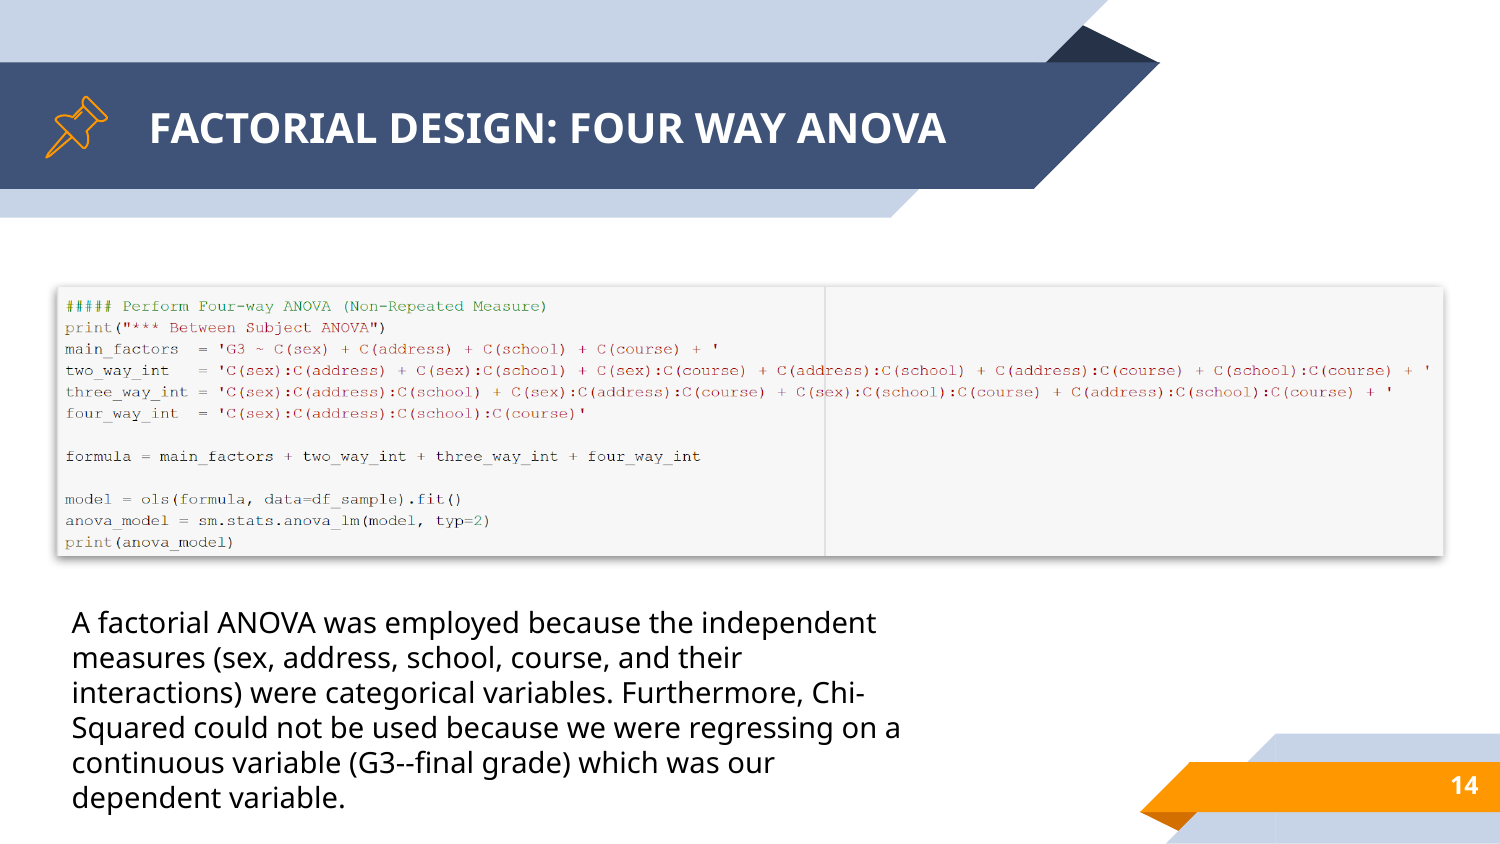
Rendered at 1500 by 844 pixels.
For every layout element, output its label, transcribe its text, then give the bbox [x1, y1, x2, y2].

picture [56, 287, 1444, 557]
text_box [45, 96, 108, 158]
slide_number ‹#› [1249, 760, 1494, 813]
title FACTORIAL DESIGN: FOUR WAY ANOVA [133, 64, 1035, 190]
text_box A factorial ANOVA was employed because the independent measures (sex, address, school, course, and their interactions) were categorical variables. Furthermore, Chi-Squared could not be used because we were regressing on a continuous variable (G3--final grade) which was our dependent variable. [56, 589, 931, 830]
